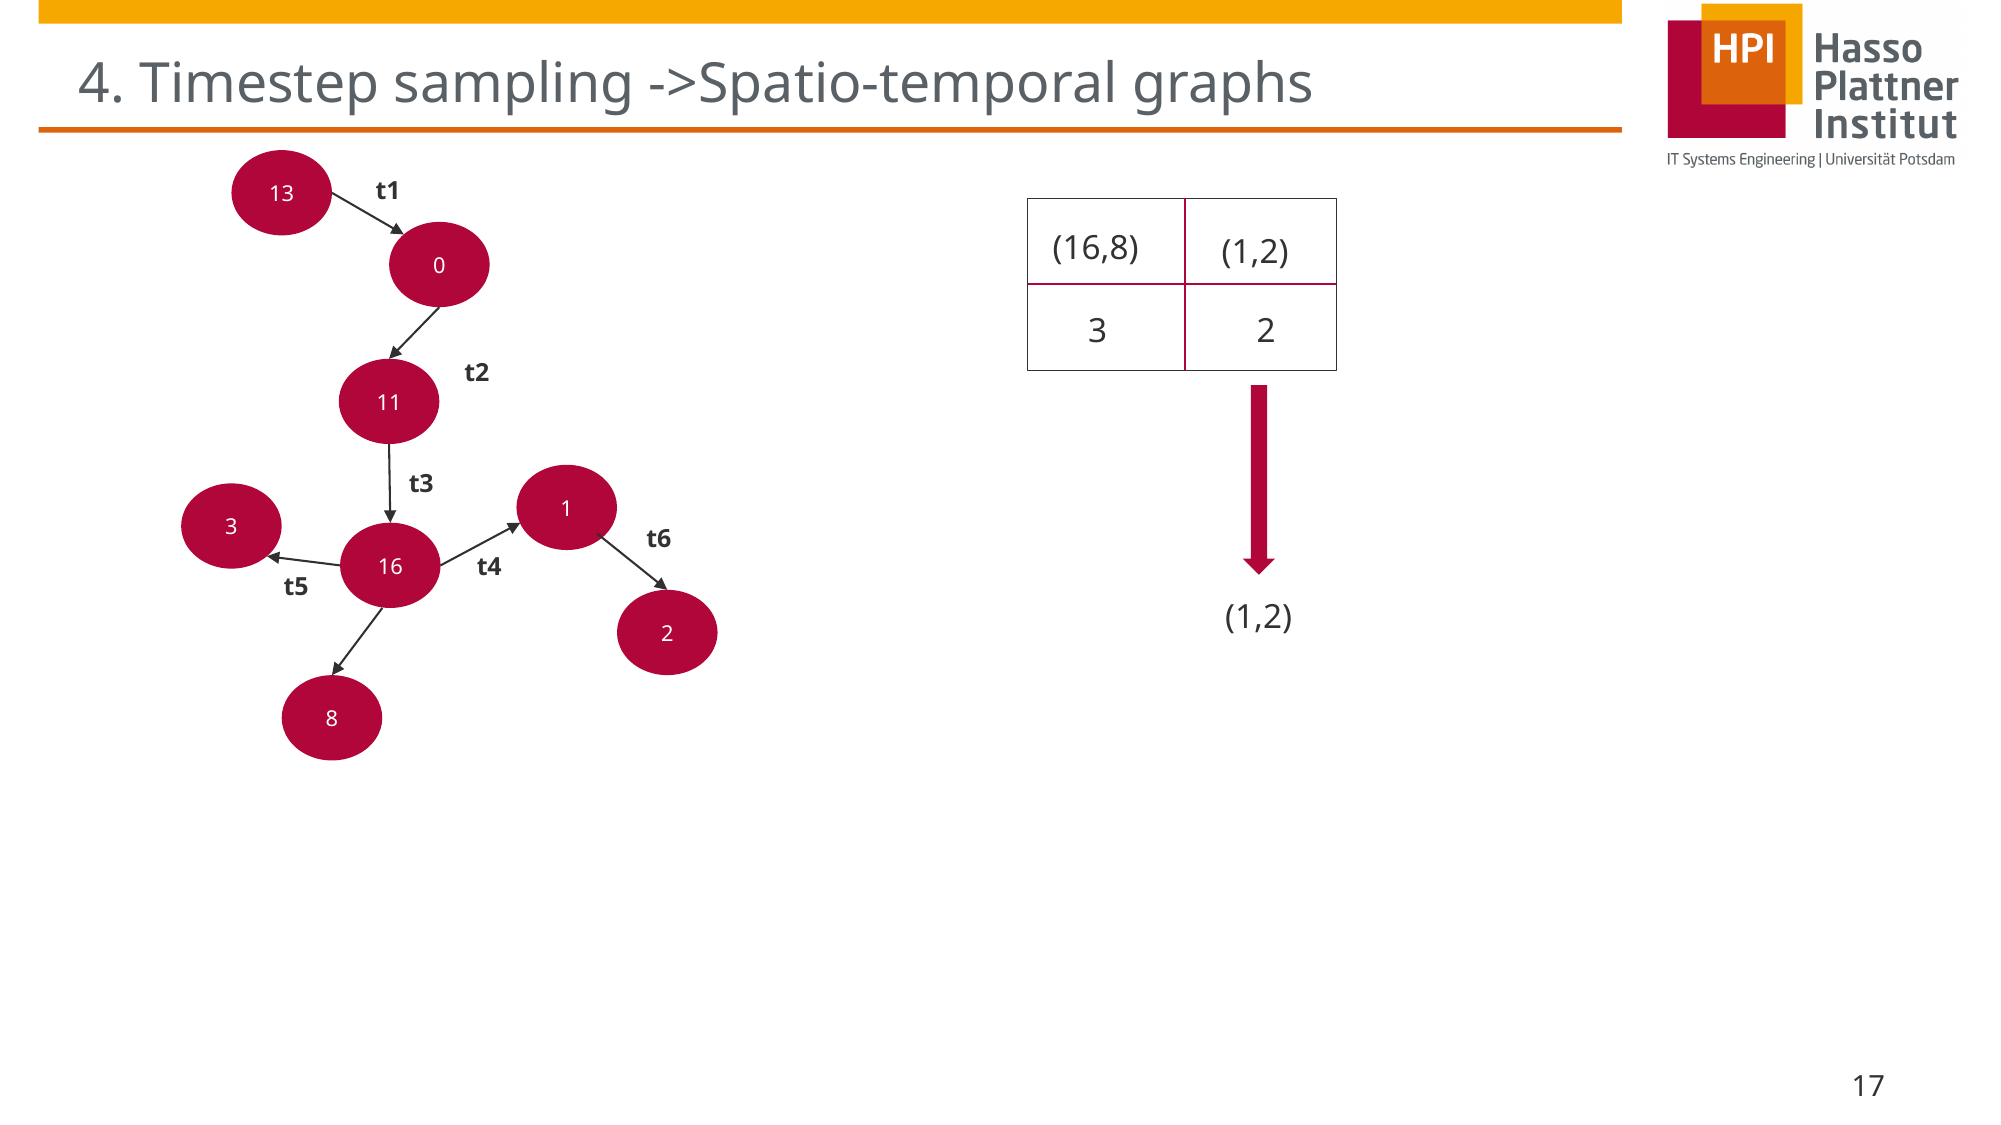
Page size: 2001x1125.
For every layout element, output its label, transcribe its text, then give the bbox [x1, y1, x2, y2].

text_box [1025, 196, 1338, 372]
text_box t6 [646, 522, 711, 560]
text_box 2 [614, 587, 720, 678]
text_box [596, 533, 668, 591]
text_box 13 [229, 148, 334, 238]
picture [1664, 0, 1965, 170]
text_box 8 [279, 673, 385, 763]
title 4. Timestep sampling ->Spatio-temporal graphs [78, 23, 1583, 115]
text_box 3 [1088, 309, 1126, 353]
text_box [331, 192, 404, 235]
text_box 3 [179, 481, 284, 571]
text_box t1 [375, 174, 440, 213]
text_box 16 [339, 520, 442, 611]
text_box (16,8) [1052, 226, 1160, 264]
slide_number 17 [1834, 1064, 1961, 1107]
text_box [440, 522, 521, 566]
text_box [331, 607, 383, 676]
text_box t4 [476, 550, 541, 588]
text_box t5 [283, 570, 348, 609]
text_box 0 [387, 219, 492, 310]
text_box 2 [1256, 309, 1294, 353]
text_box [388, 306, 440, 360]
text_box (1,2) [1221, 230, 1329, 268]
text_box 1 [514, 462, 620, 553]
text_box t2 [464, 356, 529, 394]
text_box [1240, 382, 1278, 577]
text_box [266, 555, 341, 566]
text_box 11 [336, 356, 442, 446]
text_box (1,2) [1225, 595, 1333, 633]
text_box t3 [408, 467, 473, 506]
